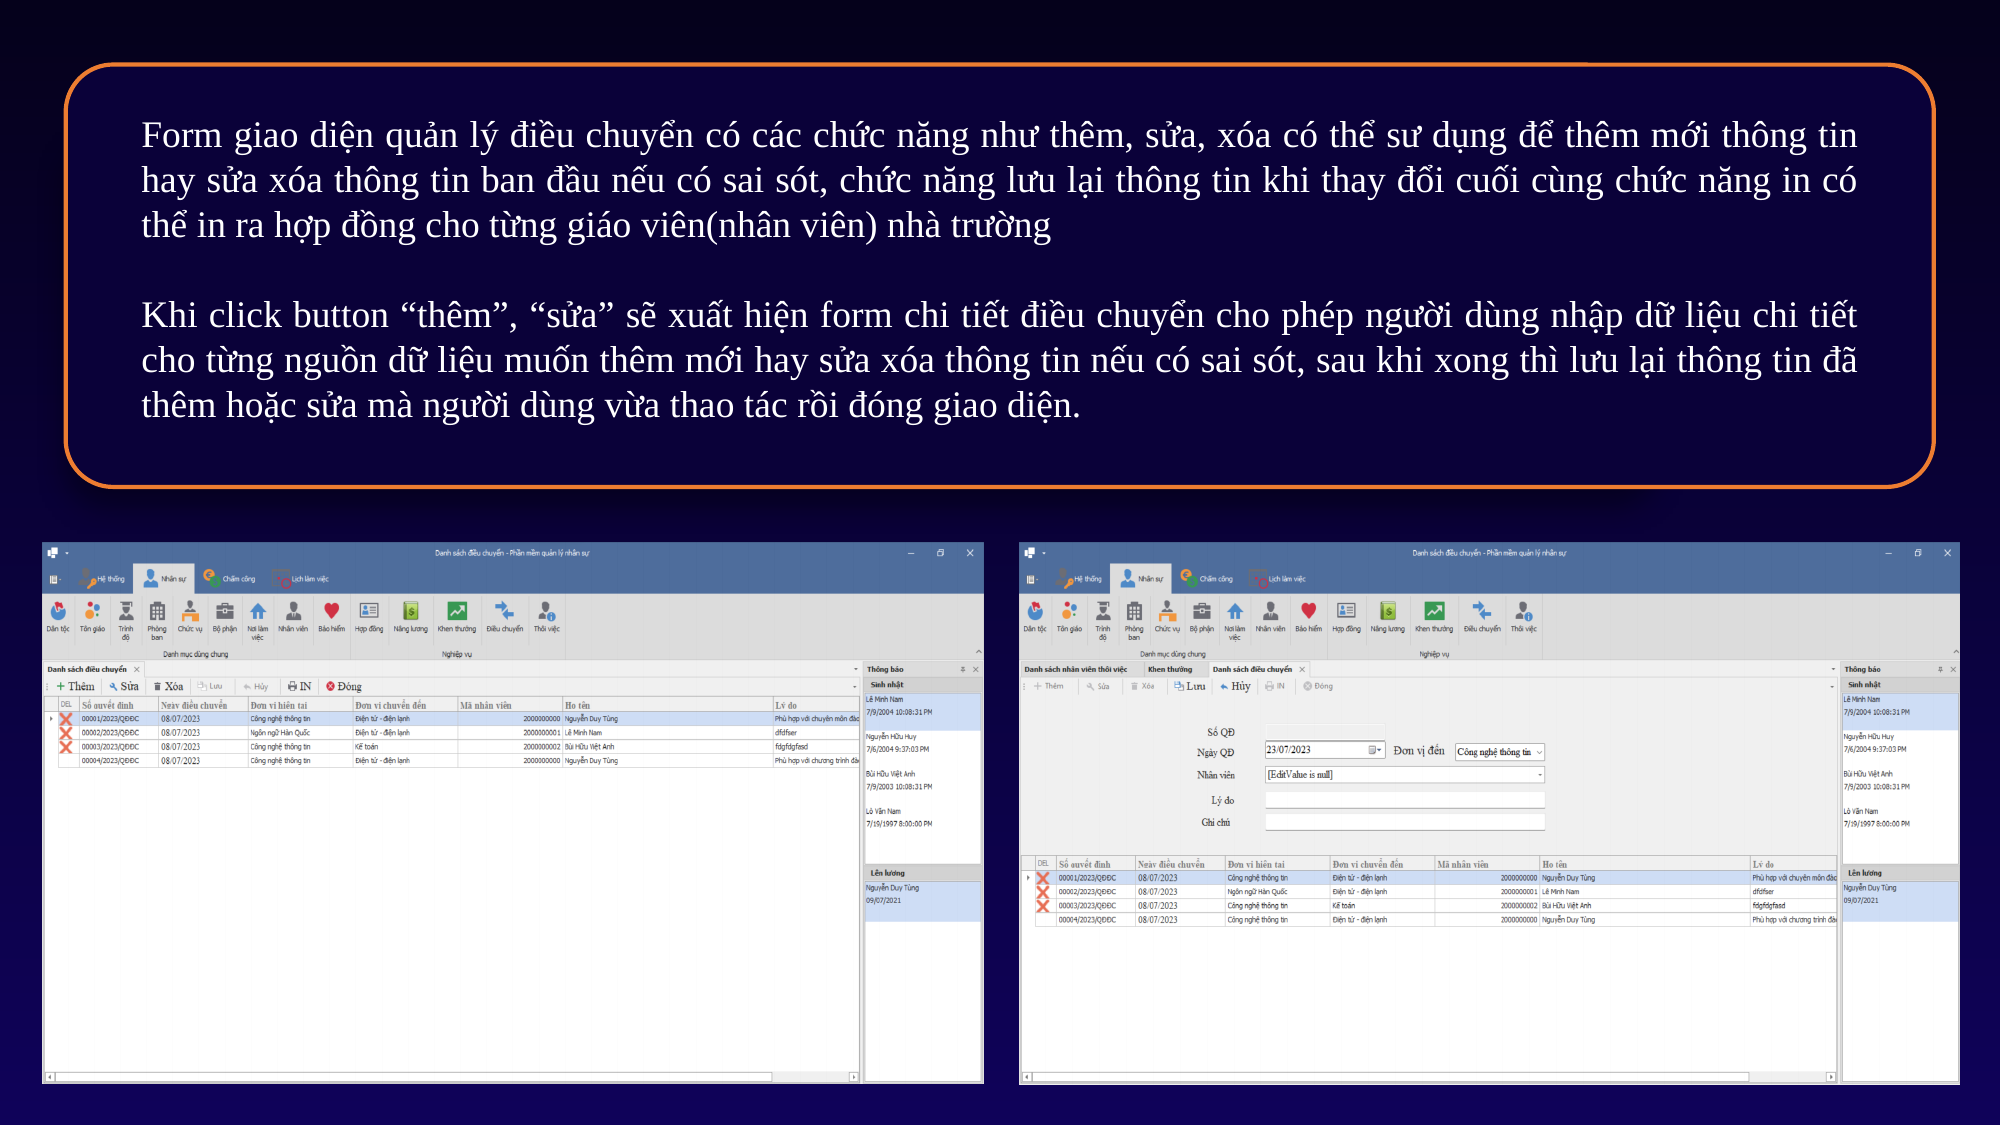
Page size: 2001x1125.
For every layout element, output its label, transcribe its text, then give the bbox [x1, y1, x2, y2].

text_box [64, 63, 1935, 488]
picture [1019, 542, 1960, 1085]
picture [42, 542, 984, 1084]
text_box Form giao diện quản lý điều chuyển có các chức năng như thêm, sửa, xóa có thể sư dụng để thêm mới thông tin hay sửa xóa thông tin ban đầu nếu có sai sót, chức năng lưu lại thông tin khi thay đổi cuối cùng chức năng in có thể in ra hợp đồng cho từng giáo viên(nhân viên) nhà trường Khi click button “thêm”, “sửa” sẽ xuất hiện form chi tiết điều chuyển cho phép người dùng nhập dữ liệu chi tiết cho từng nguồn dữ liệu muốn thêm mới hay sửa xóa thông tin nếu có sai sót, sau khi xong thì lưu lại thông tin đã thêm hoặc sửa mà người dùng vừa thao tác rồi đóng giao diện. [126, 102, 1876, 433]
